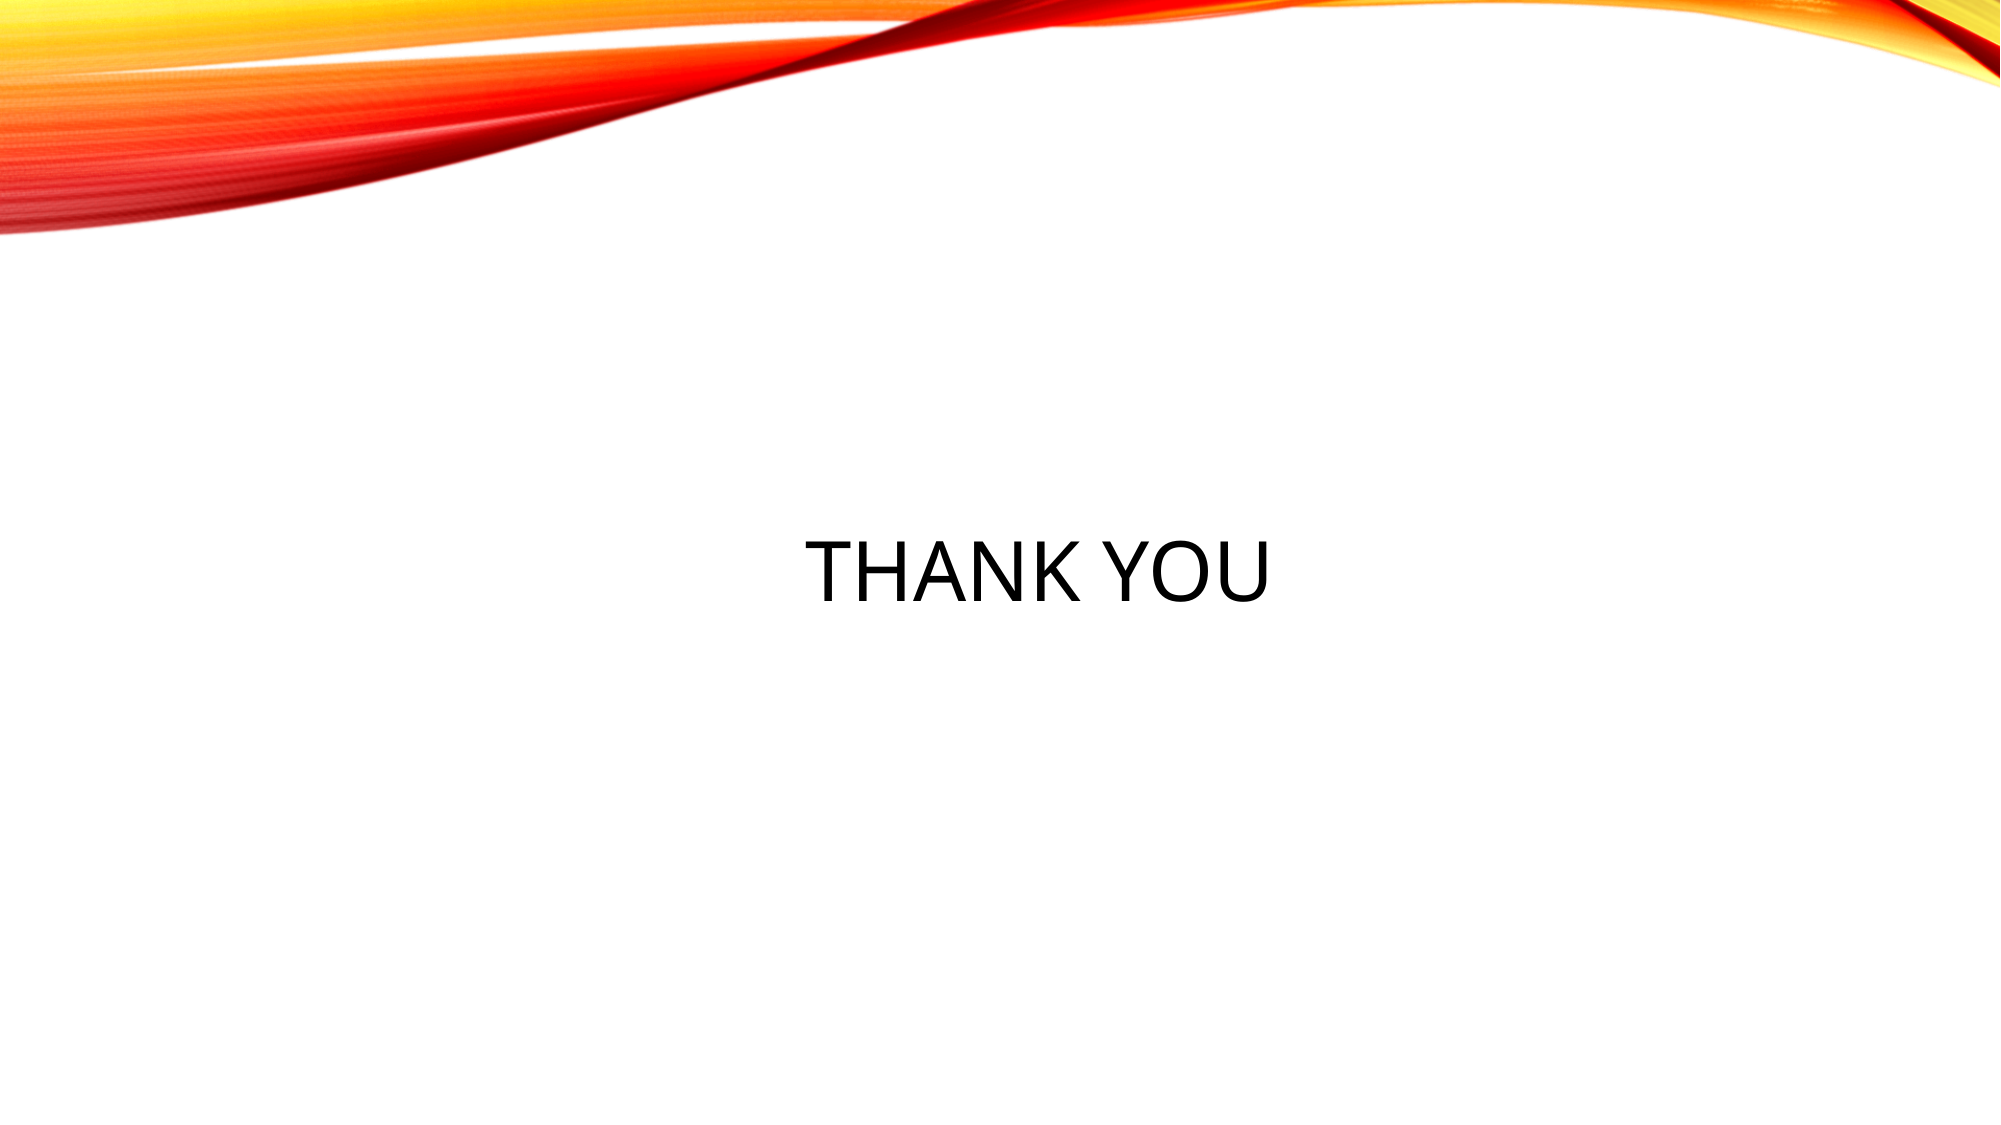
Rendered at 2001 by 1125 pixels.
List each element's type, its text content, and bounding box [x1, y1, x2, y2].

text_box Thank you [0, 468, 1290, 681]
picture [0, 0, 2000, 237]
